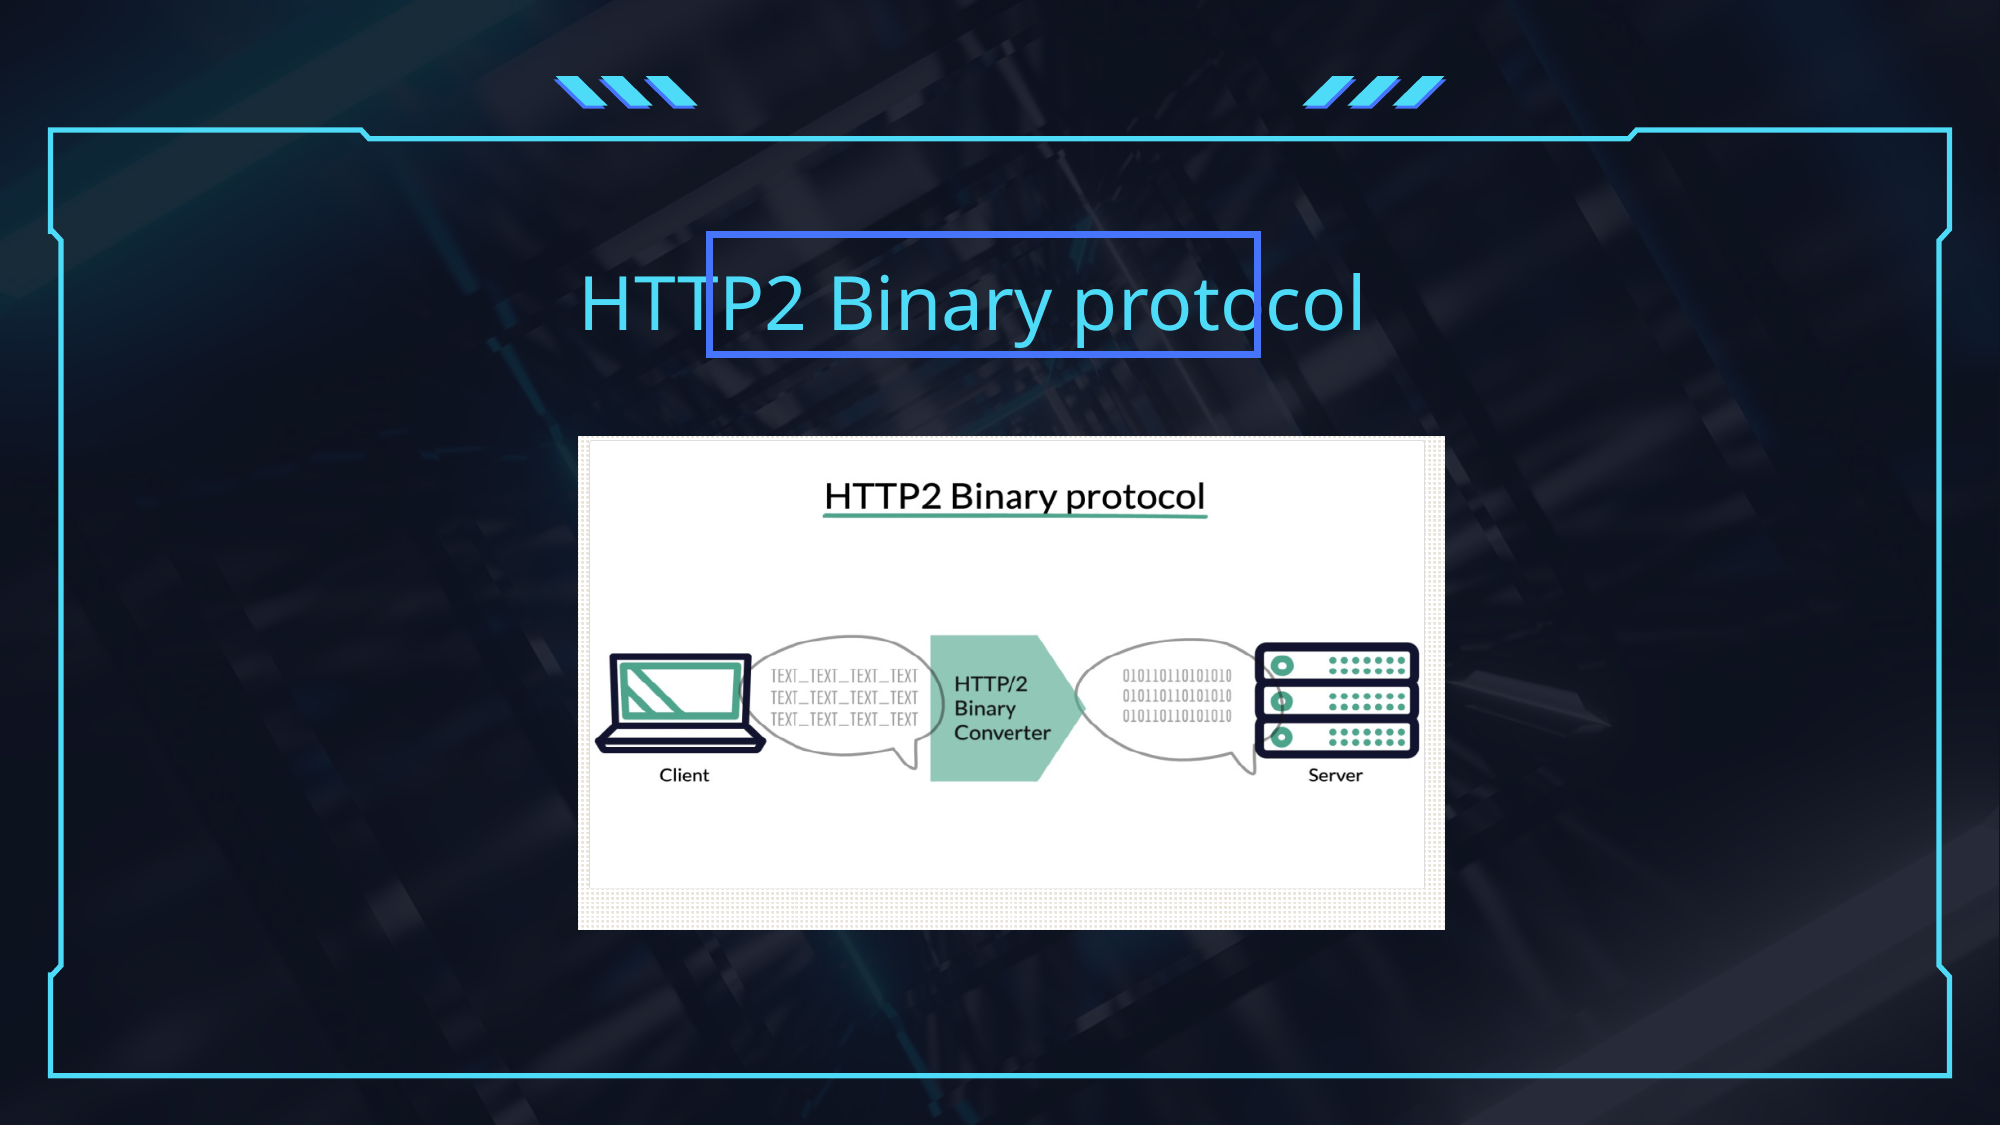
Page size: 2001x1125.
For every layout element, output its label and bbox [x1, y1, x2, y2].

text_box [553, 76, 698, 109]
picture [0, 0, 1999, 1125]
text_box [1302, 76, 1447, 109]
